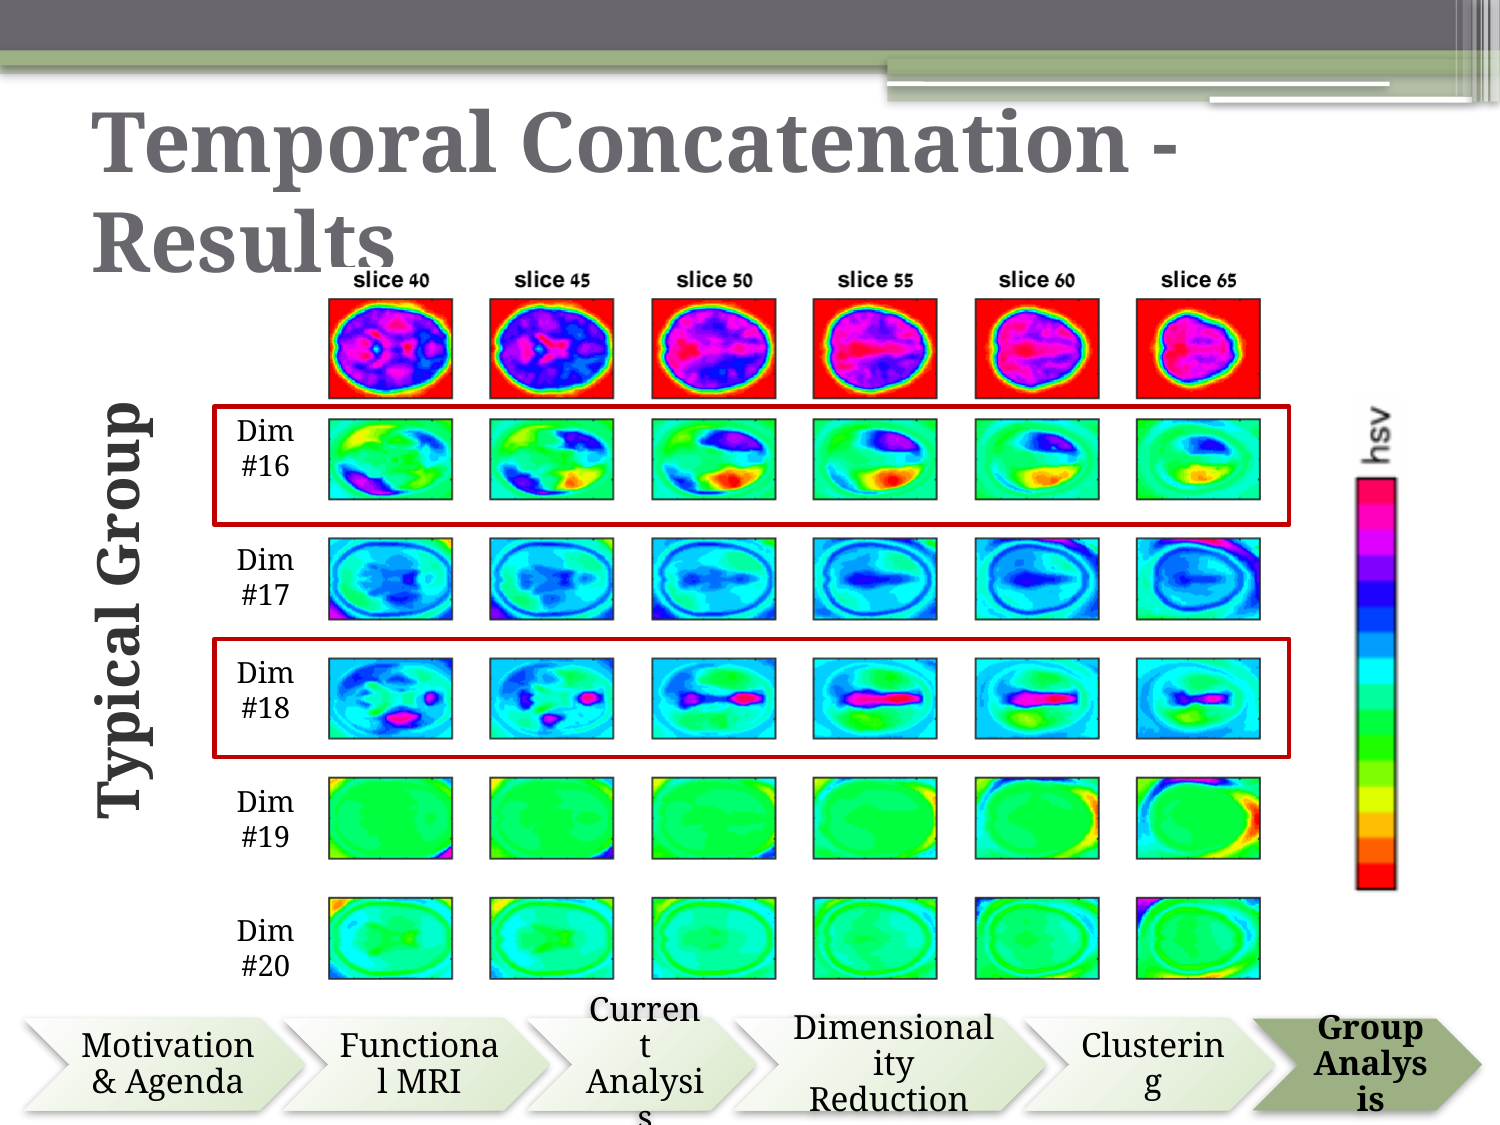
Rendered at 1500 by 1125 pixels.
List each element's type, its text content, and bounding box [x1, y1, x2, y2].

text_box [1276, 684, 1291, 759]
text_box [23, 999, 1483, 1125]
text_box Typical Group [73, 385, 159, 835]
text_box [1272, 267, 1427, 617]
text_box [205, 404, 319, 991]
text_box [76, 267, 321, 996]
picture [324, 266, 1500, 988]
text_box [1273, 684, 1427, 996]
title Temporal Concatenation - Results [76, 101, 1427, 267]
text_box [1276, 405, 1291, 526]
